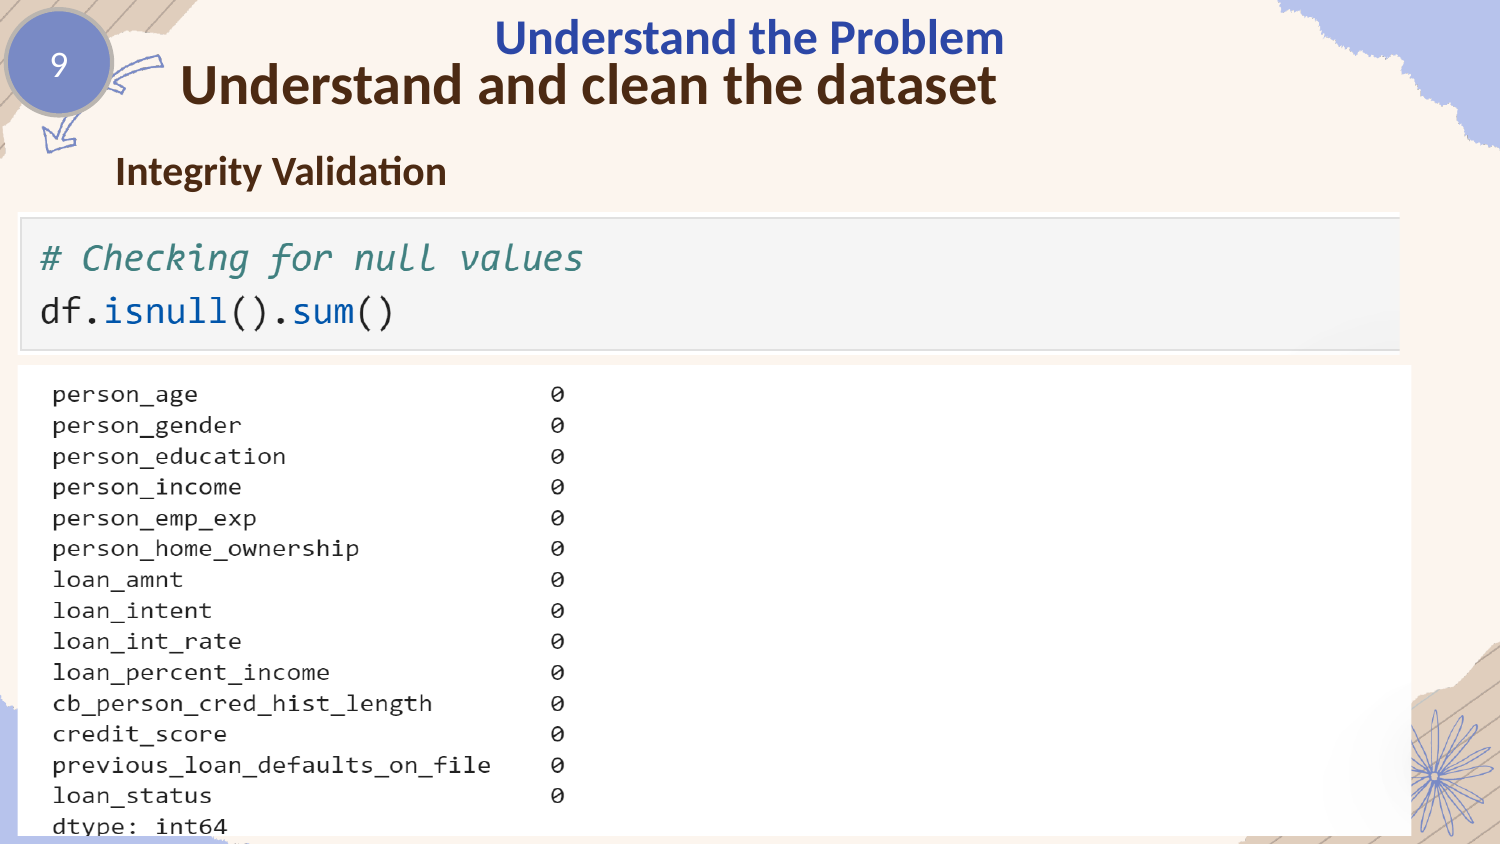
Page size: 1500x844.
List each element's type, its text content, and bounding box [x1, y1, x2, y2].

text_box Understand and clean the dataset [165, 38, 1366, 124]
text_box Integrity Validation [100, 135, 1301, 201]
picture [0, 0, 1500, 844]
text_box 9 [3, 7, 115, 118]
text_box Understand the Problem [299, 0, 1200, 72]
